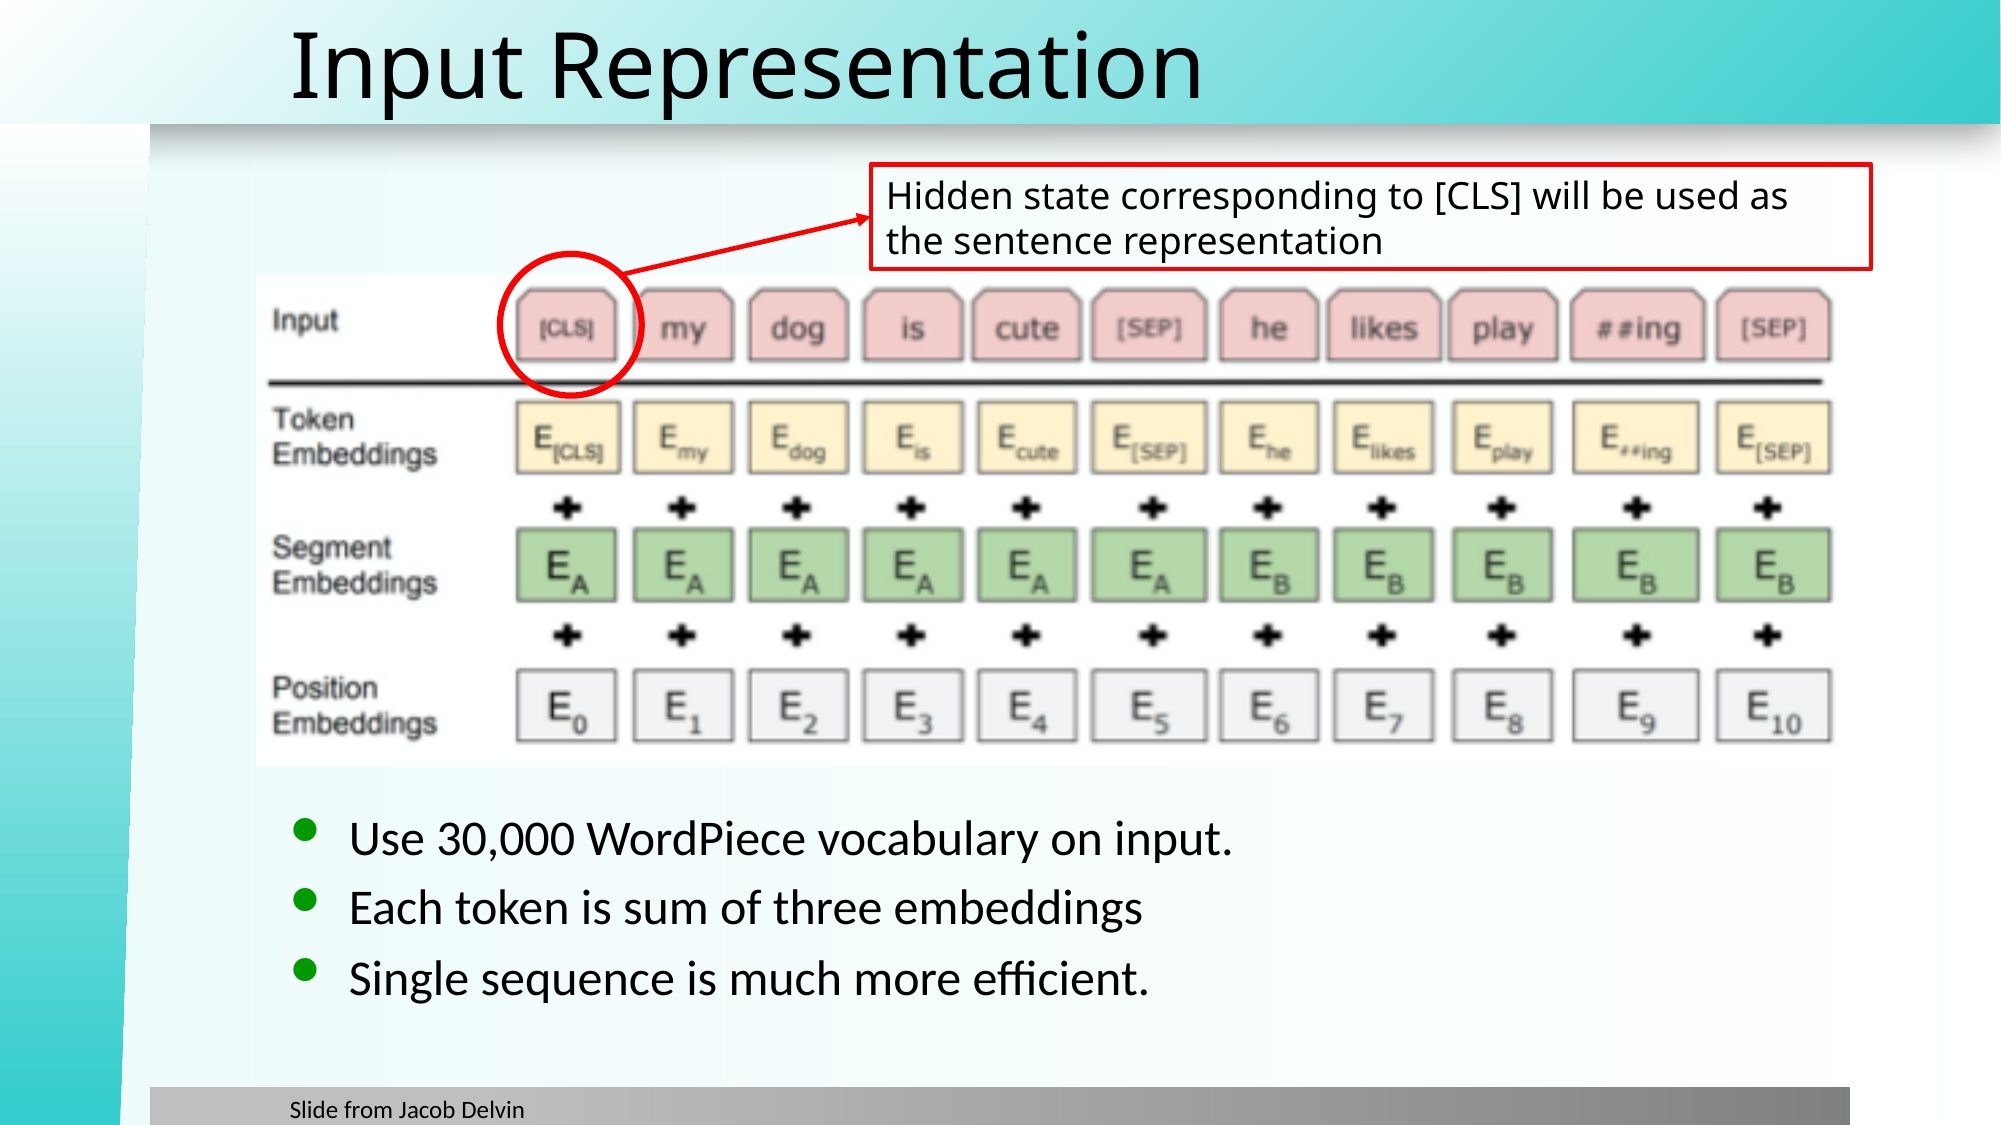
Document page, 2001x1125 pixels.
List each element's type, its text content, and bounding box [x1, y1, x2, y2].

title Input Representation [274, 0, 2000, 125]
text_box [521, 253, 615, 274]
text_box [620, 217, 872, 275]
text_box Slide from Jacob Delvin [274, 1086, 560, 1125]
text_box Hidden state corresponding to [CLS] will be used as the sentence representation [871, 164, 1871, 269]
list Use 30,000 WordPiece vocabulary on input. Each token is sum of three embeddings Single sequence is much more efficient. [274, 797, 1851, 1073]
picture [255, 274, 1869, 767]
